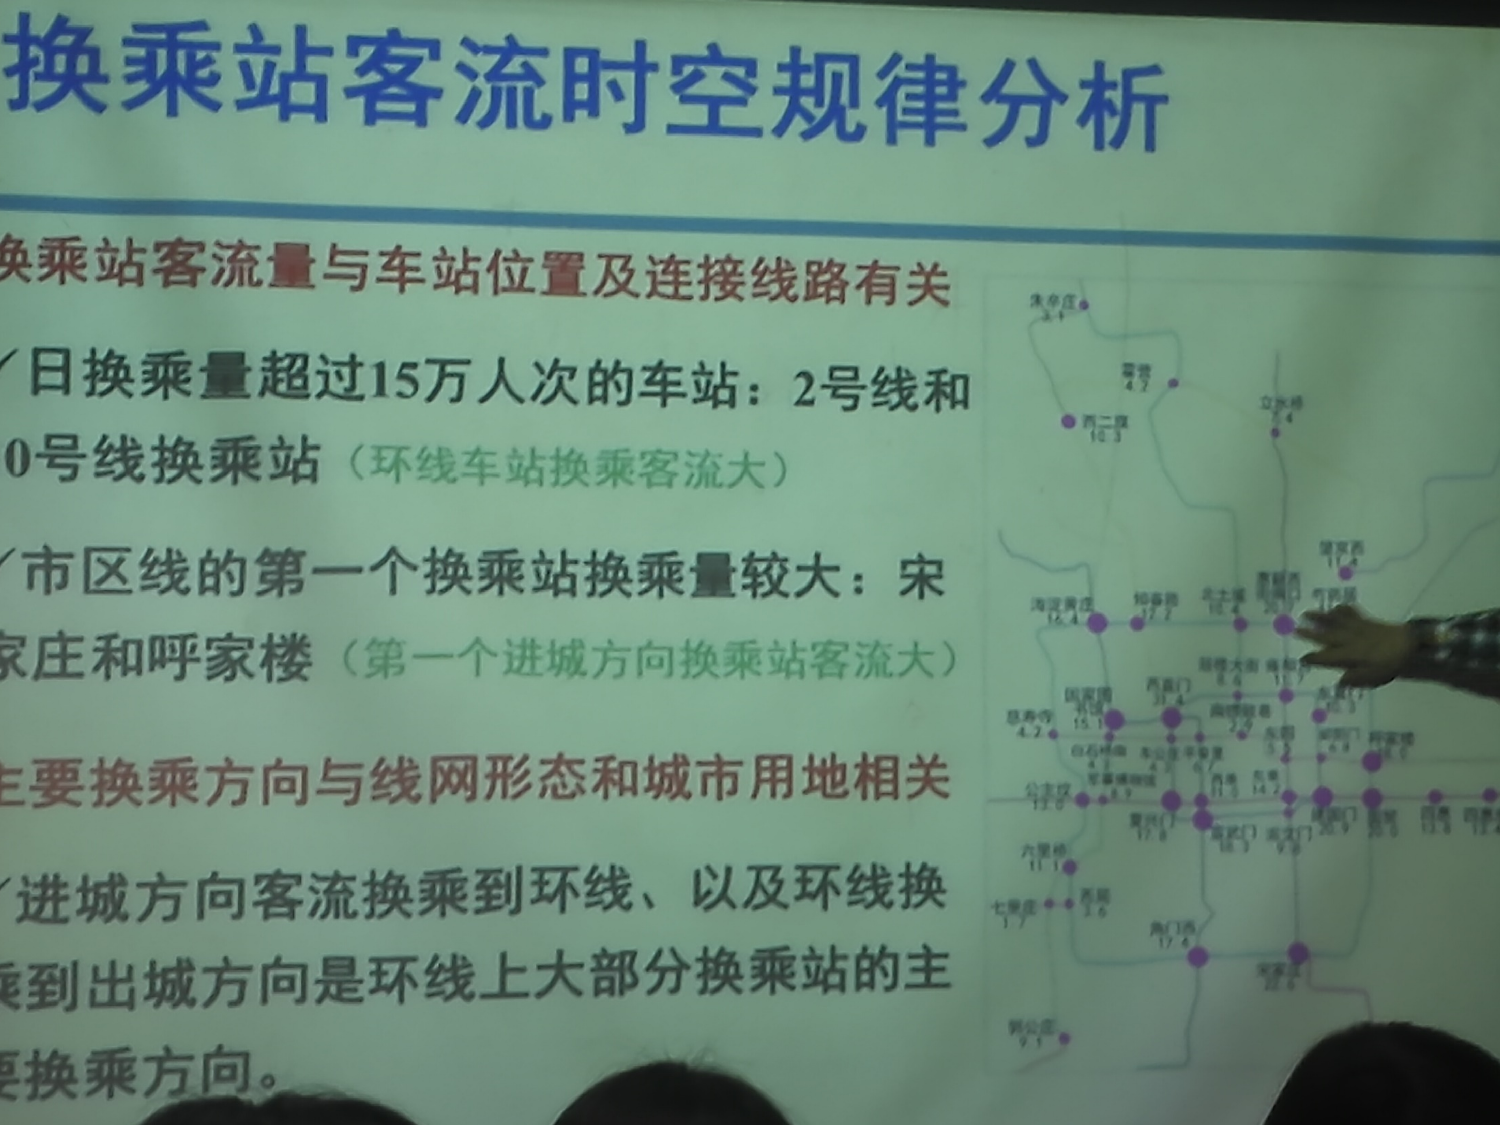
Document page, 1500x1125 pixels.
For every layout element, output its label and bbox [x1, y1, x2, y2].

list [0, 0, 1500, 1125]
